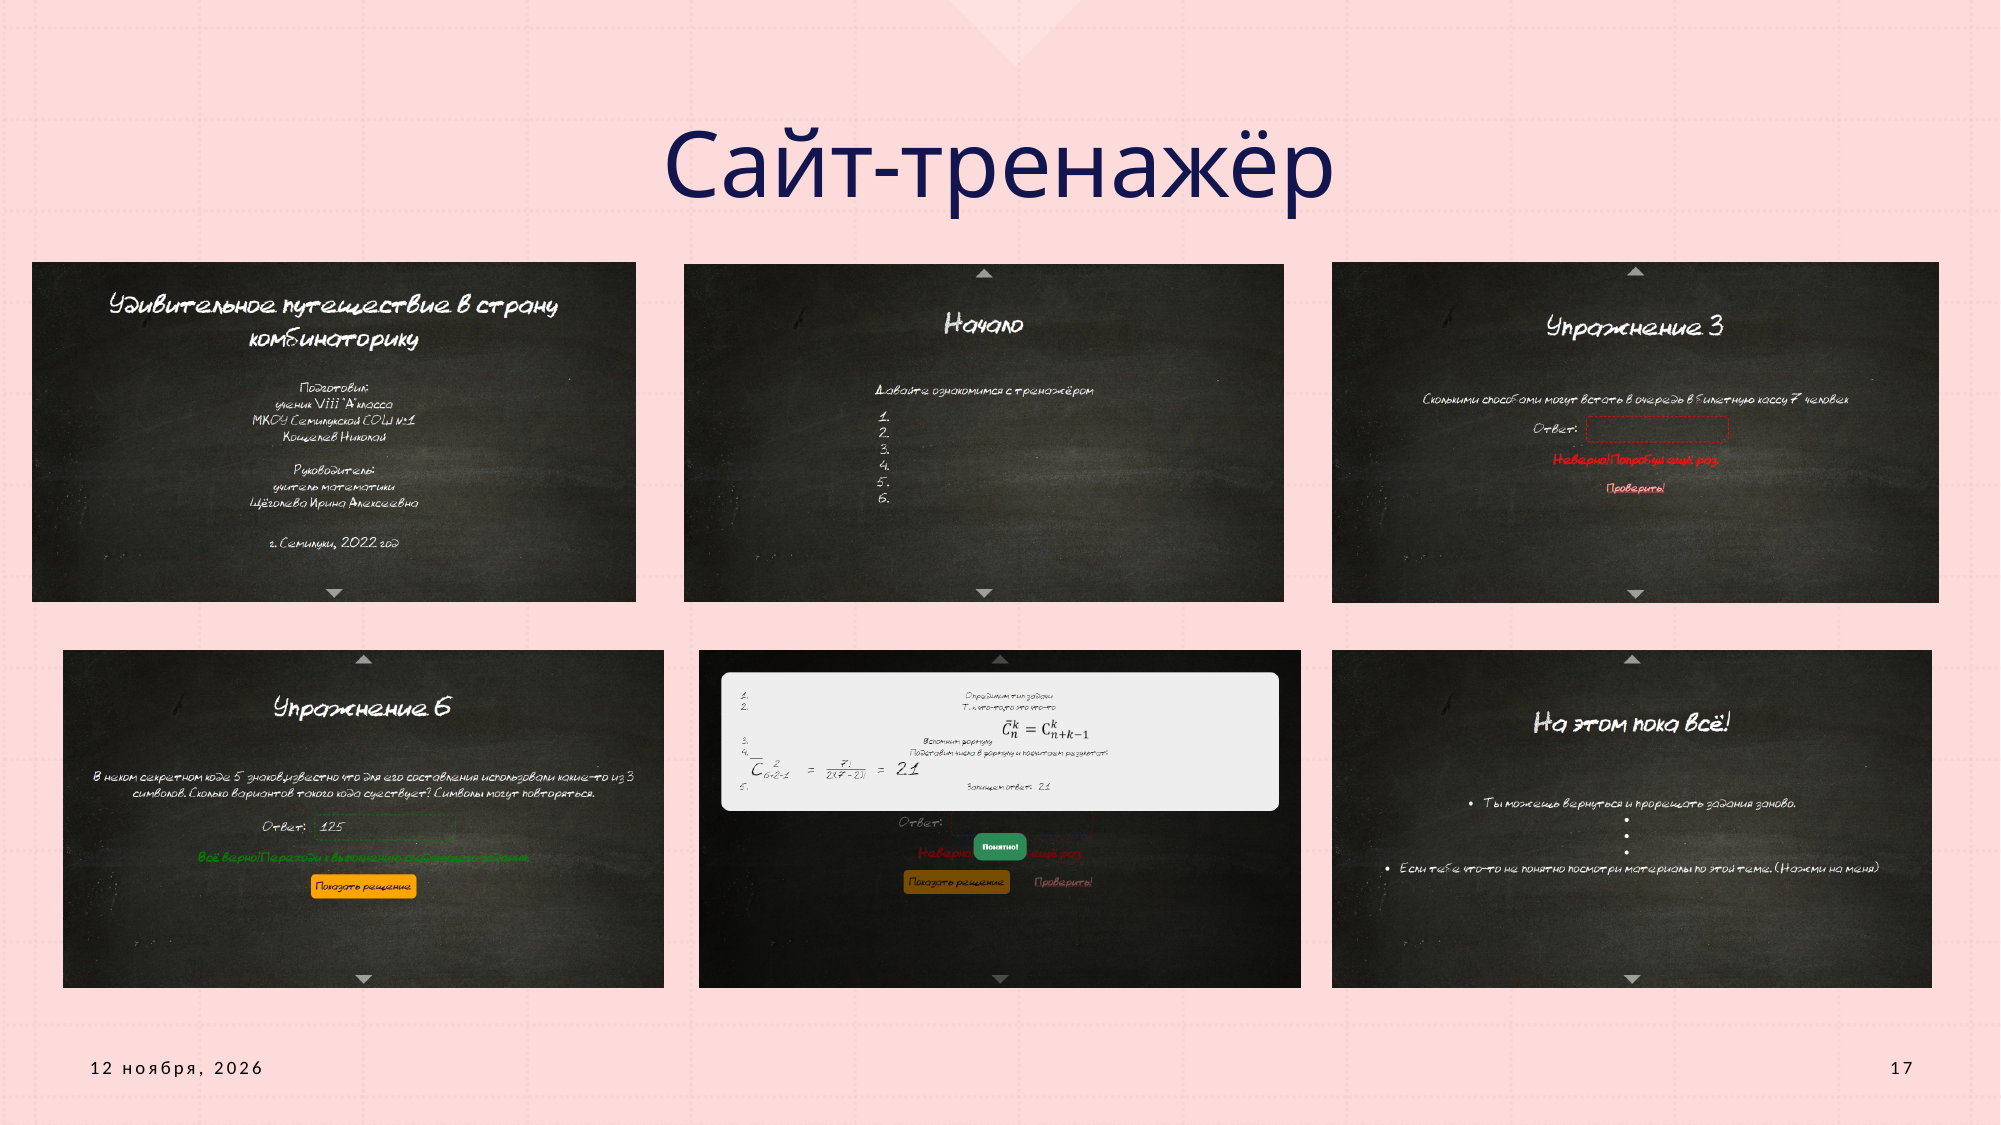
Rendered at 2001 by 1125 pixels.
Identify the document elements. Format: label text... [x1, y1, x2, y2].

picture [699, 650, 1301, 988]
slide_number 1 марта 2022 г. [75, 1037, 495, 1098]
picture [1332, 650, 1932, 988]
picture [684, 264, 1284, 602]
picture [63, 650, 664, 988]
picture [32, 262, 636, 602]
picture [1332, 262, 1939, 603]
title Сайт-тренажёр [235, 72, 1765, 263]
slide_number 17 [1835, 1037, 1967, 1098]
